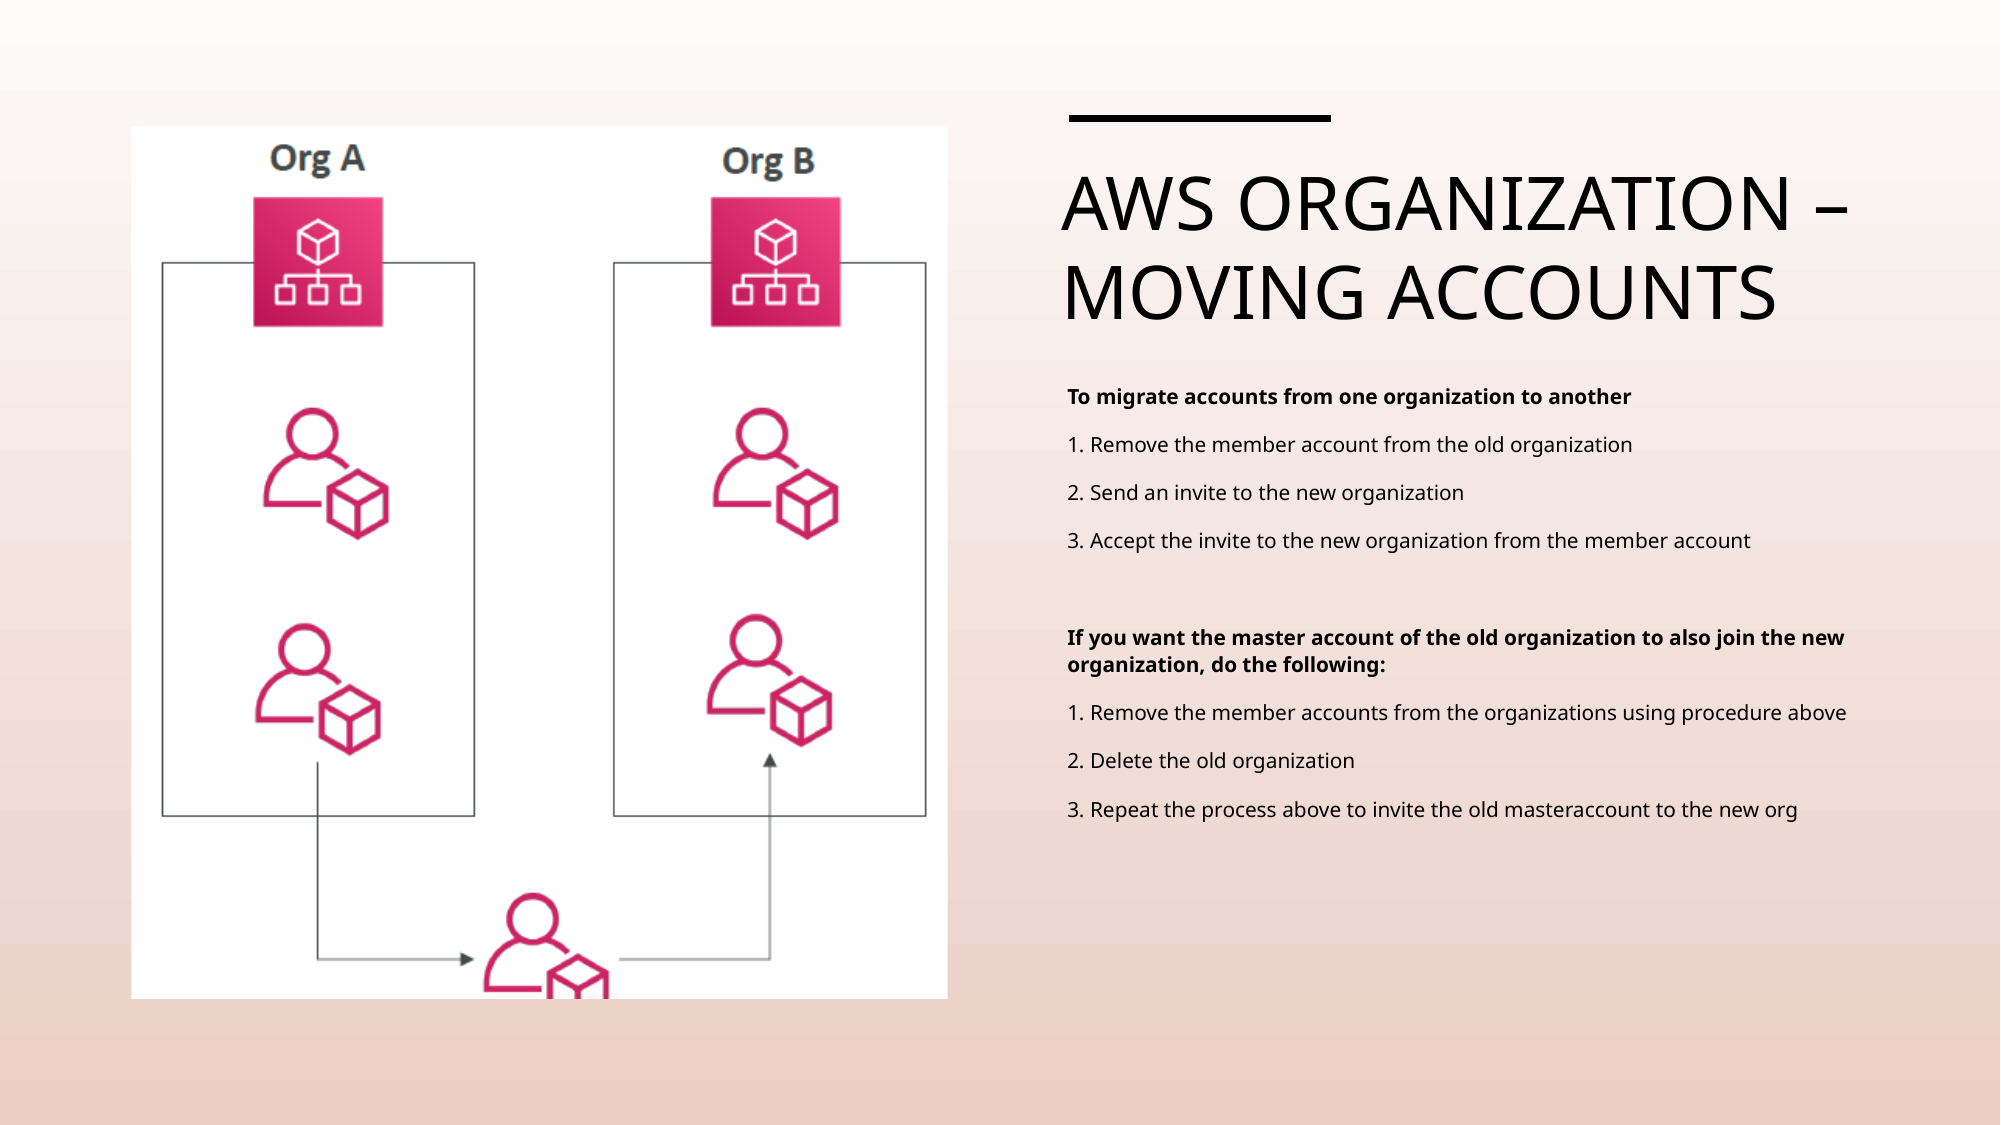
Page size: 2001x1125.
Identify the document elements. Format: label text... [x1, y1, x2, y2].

list To migrate accounts from one organization to another 1. Remove the member account from the old organization 2. Send an invite to the new organization 3. Accept the invite to the new organization from the member account If you want the master account of the old organization to also join the new organization, do the following: 1. Remove the member accounts from the organizations using procedure above 2. Delete the old organization 3. Repeat the process above to invite the old masteraccount to the new org [1052, 373, 1875, 1011]
title AWS Organization – Moving Accounts [1046, 149, 1869, 366]
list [131, 126, 948, 999]
text_box [0, 0, 2000, 1125]
